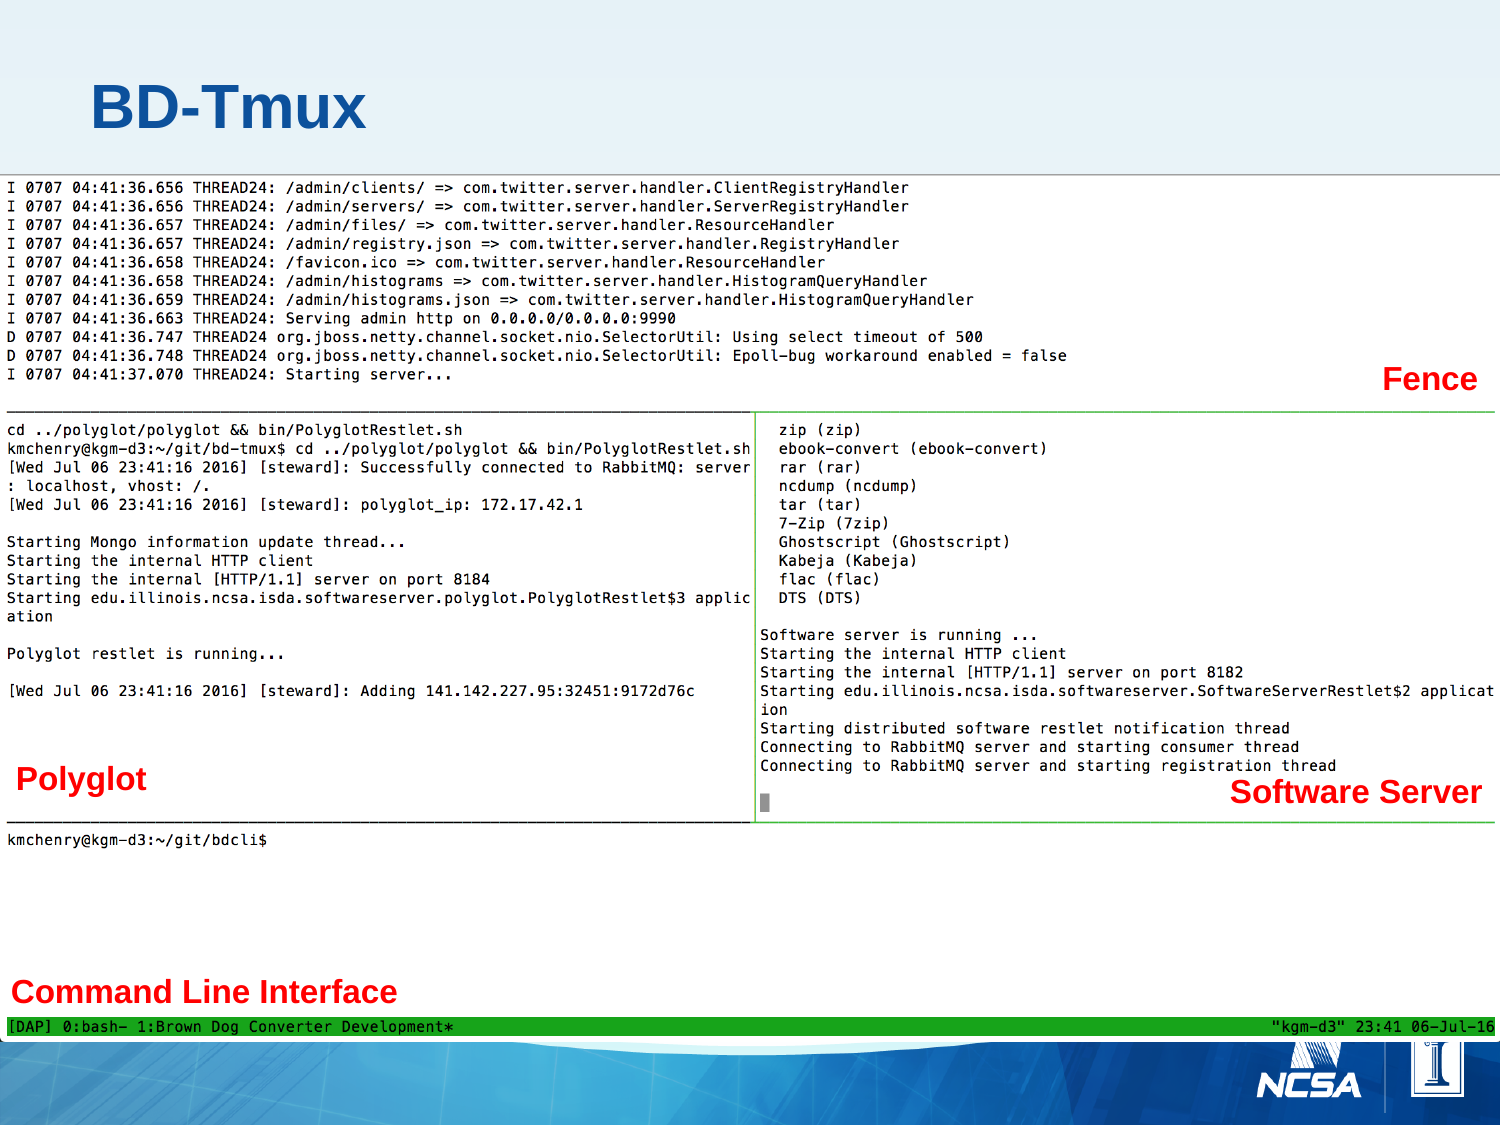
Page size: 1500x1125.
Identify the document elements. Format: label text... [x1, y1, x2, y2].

title BD-Tmux [75, 45, 1425, 163]
picture [0, 0, 1500, 1125]
